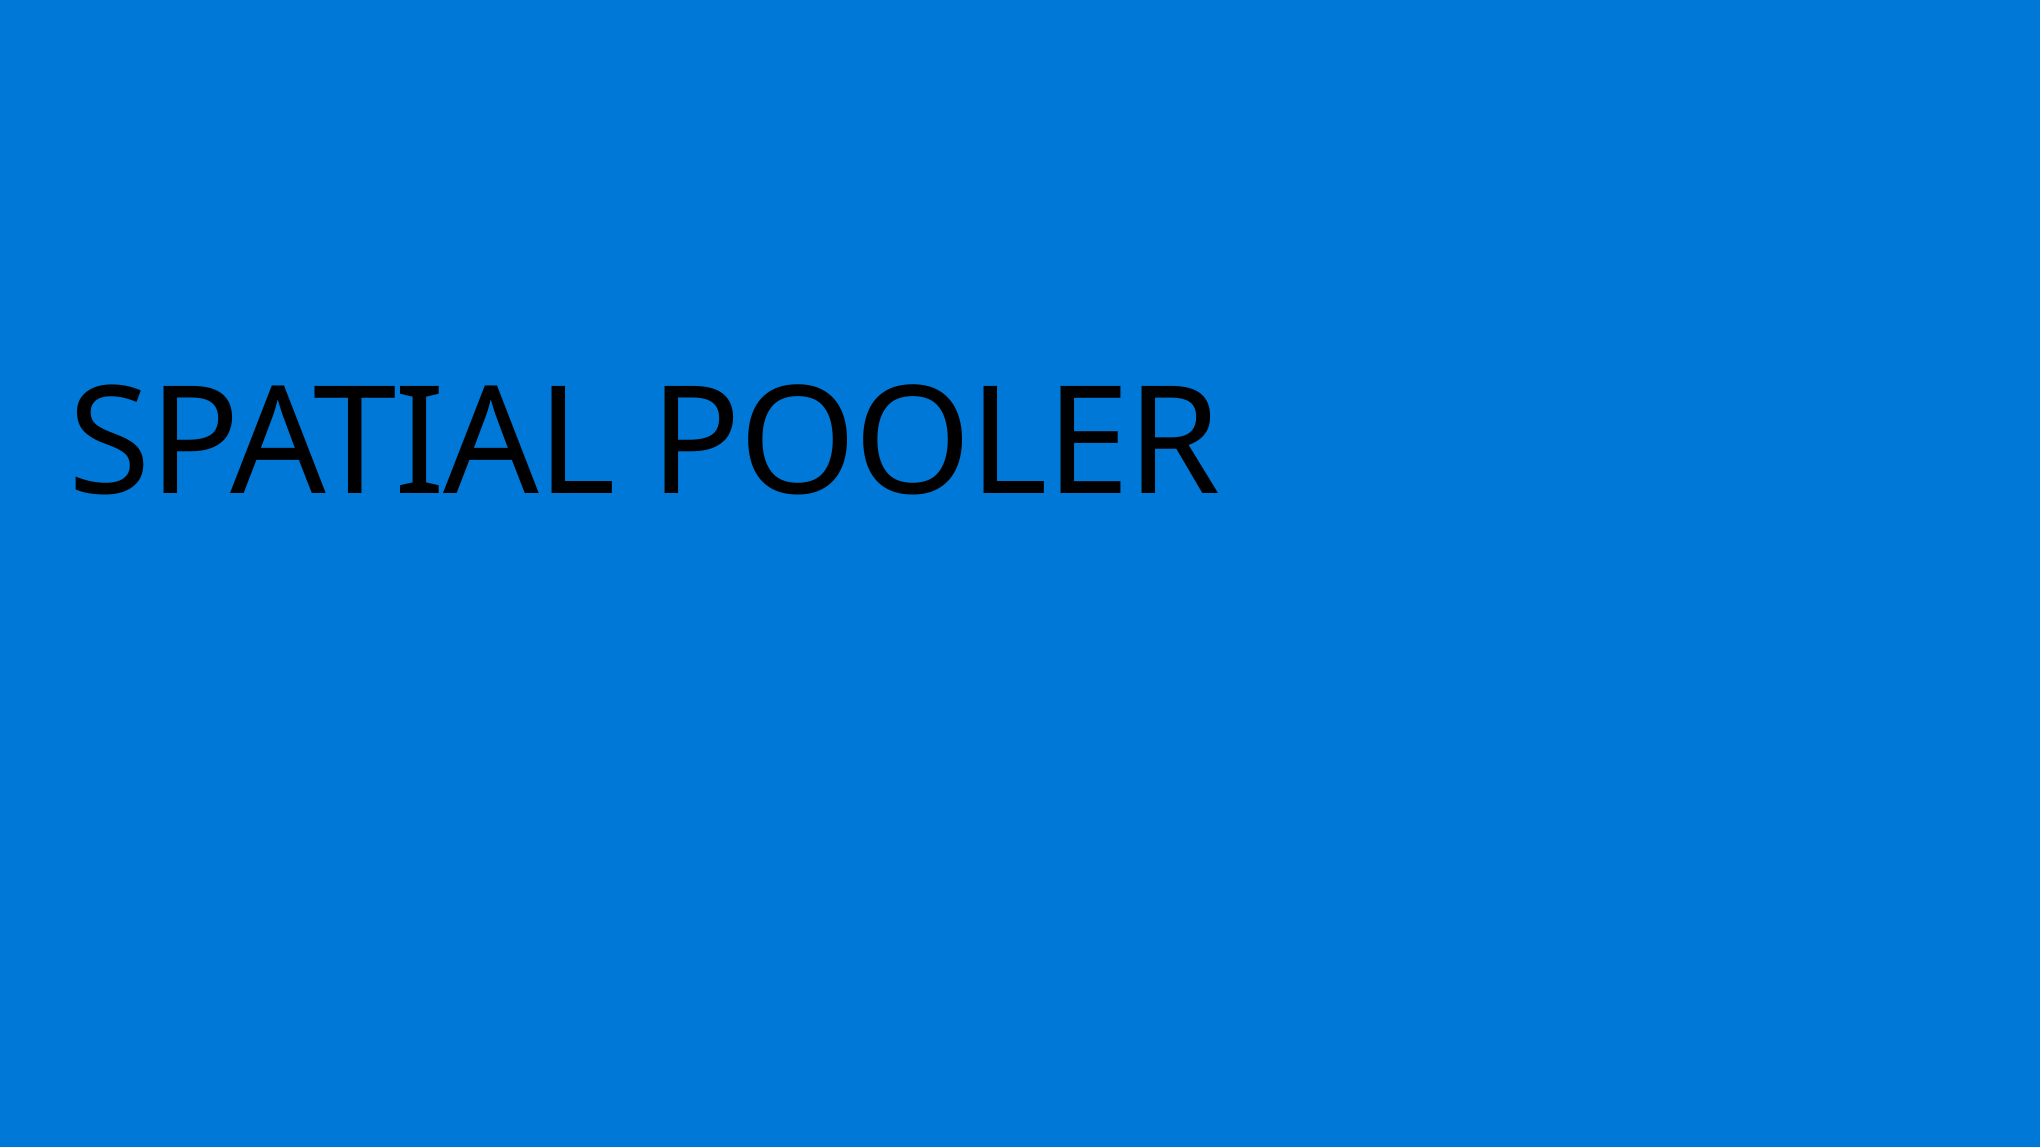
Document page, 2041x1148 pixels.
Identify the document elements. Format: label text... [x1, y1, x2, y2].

title SPATIAL POOLER [45, 348, 1695, 543]
